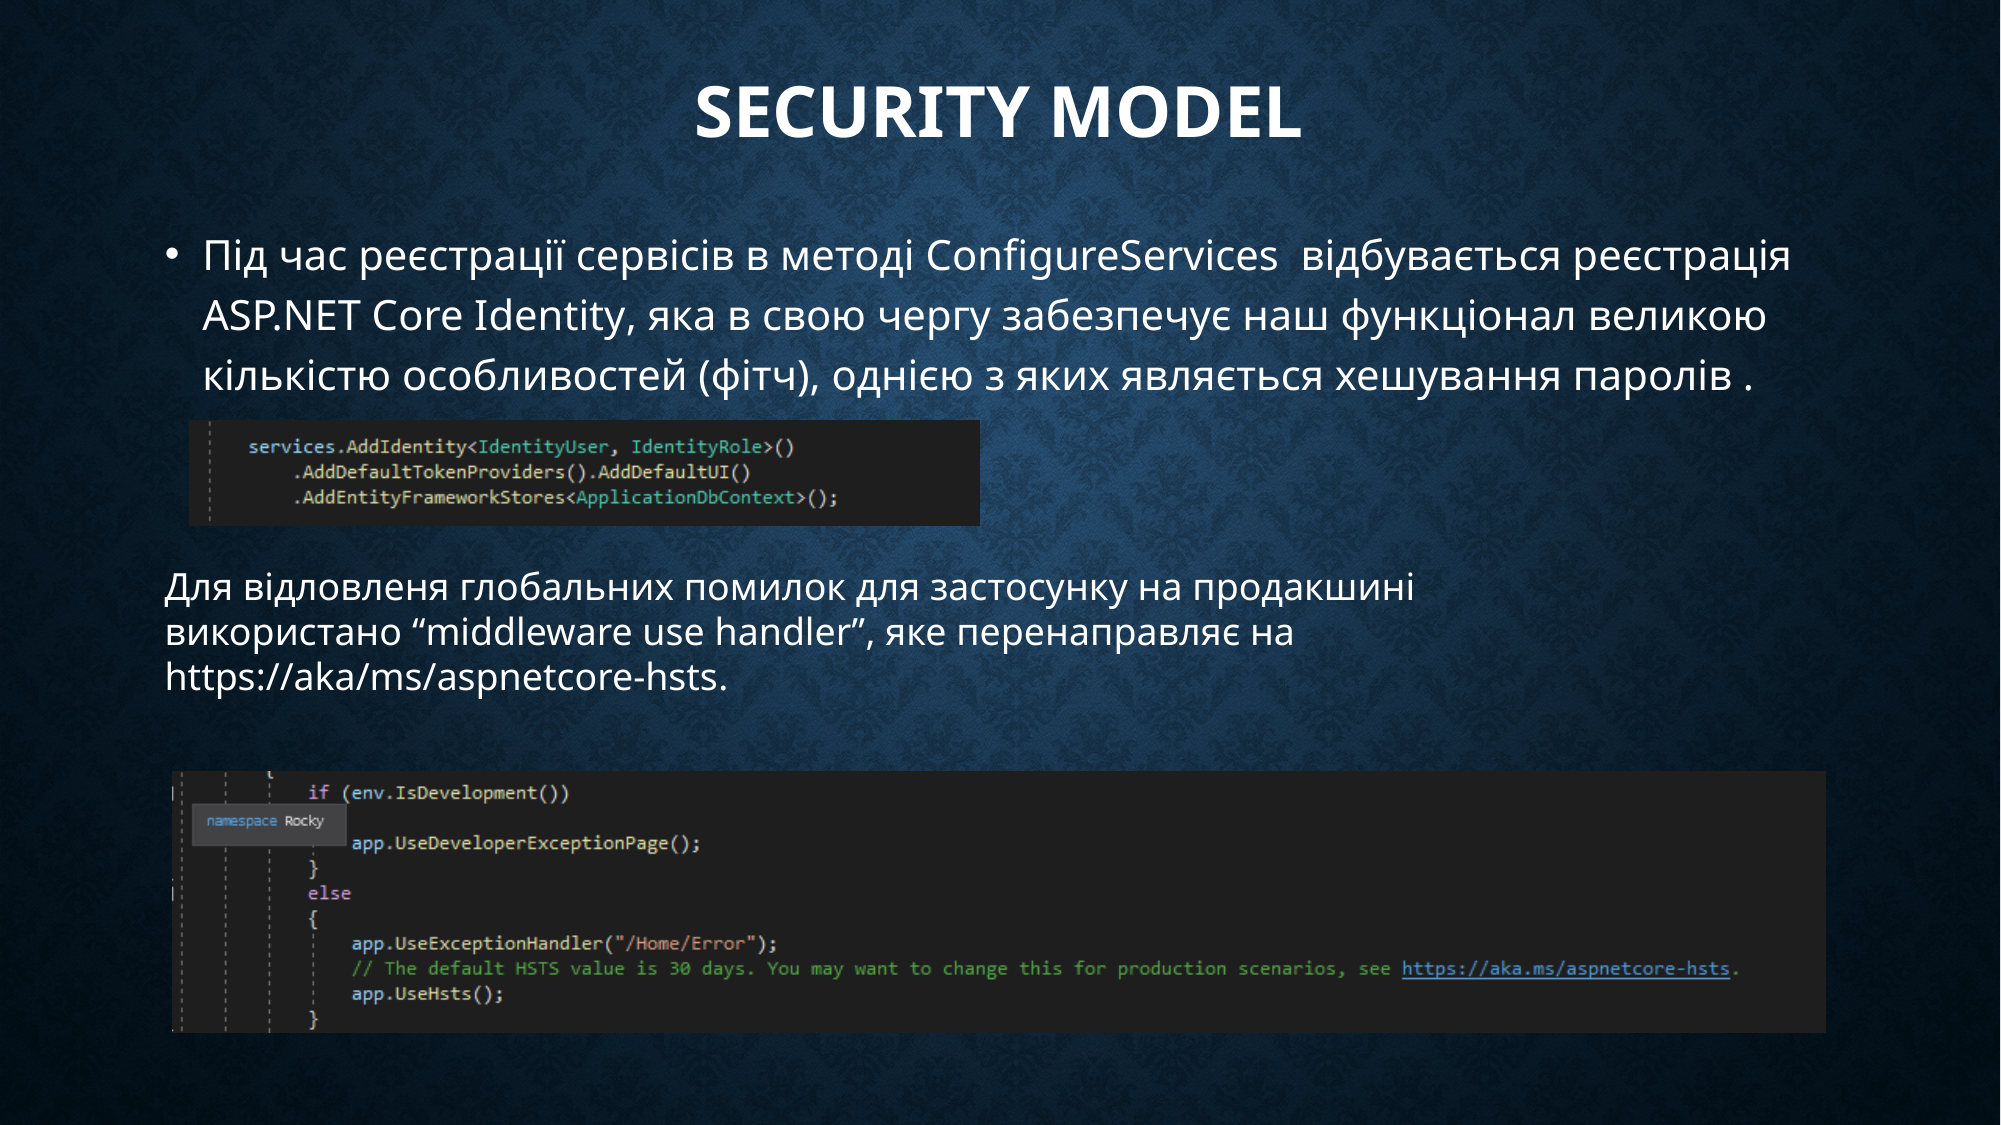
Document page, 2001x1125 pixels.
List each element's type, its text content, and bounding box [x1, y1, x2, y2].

picture [172, 770, 1827, 1033]
picture [188, 420, 981, 526]
text_box Для відловленя глобальних помилок для застосунку на продакшині використано “middleware use handler”, яке перенаправляє на https://aka/ms/aspnetcore-hsts. [149, 555, 1541, 706]
title Security model [149, 5, 1849, 211]
list Під час реєстрації сервісів в методі ConfigureServices відбувається реєстрація ASP.NET Core Identity, яка в свою чергу забезпечує наш функціонал великою кількістю особливостей (фітч), однією з яких являється хешування паролів . [149, 211, 1849, 427]
